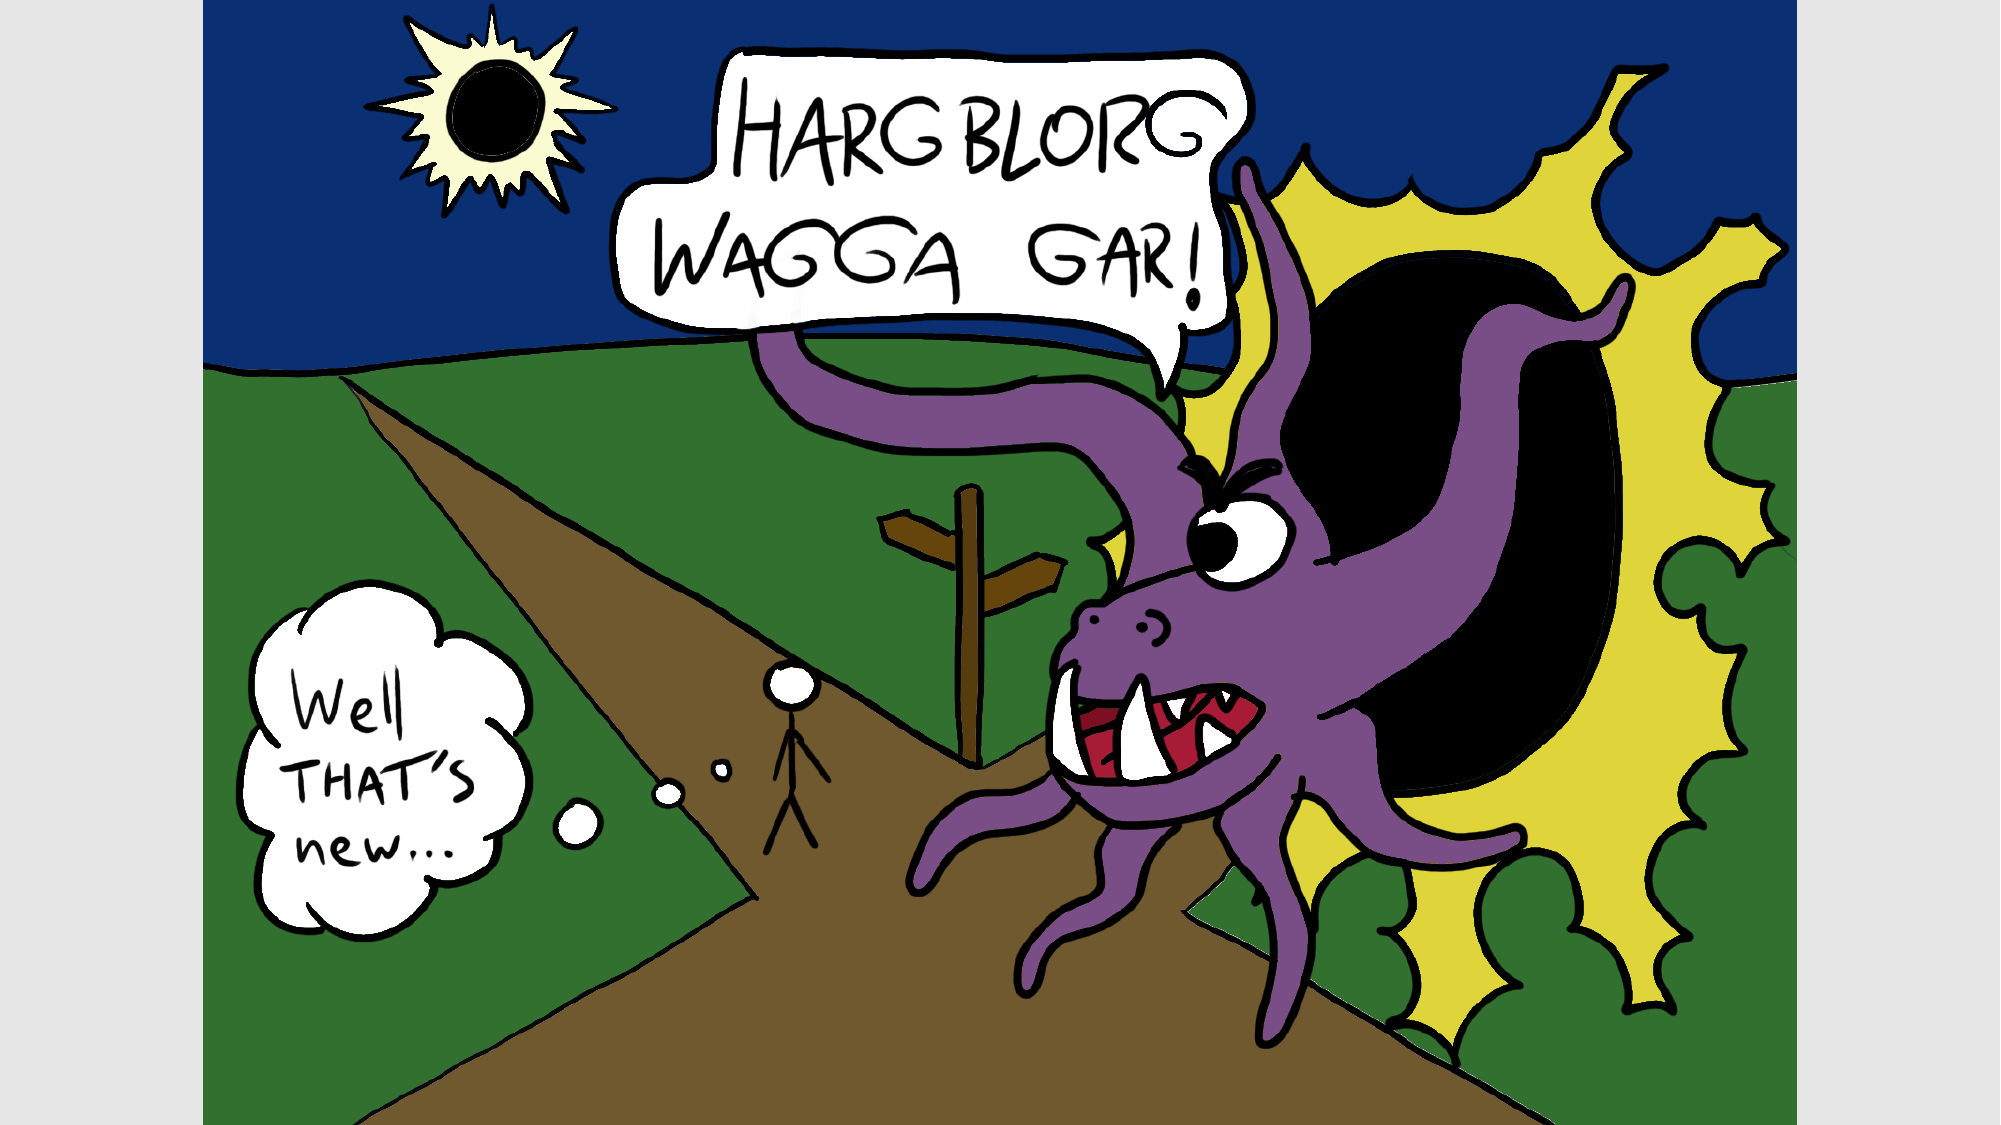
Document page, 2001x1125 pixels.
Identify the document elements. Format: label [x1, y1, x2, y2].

picture [203, 0, 1797, 1125]
